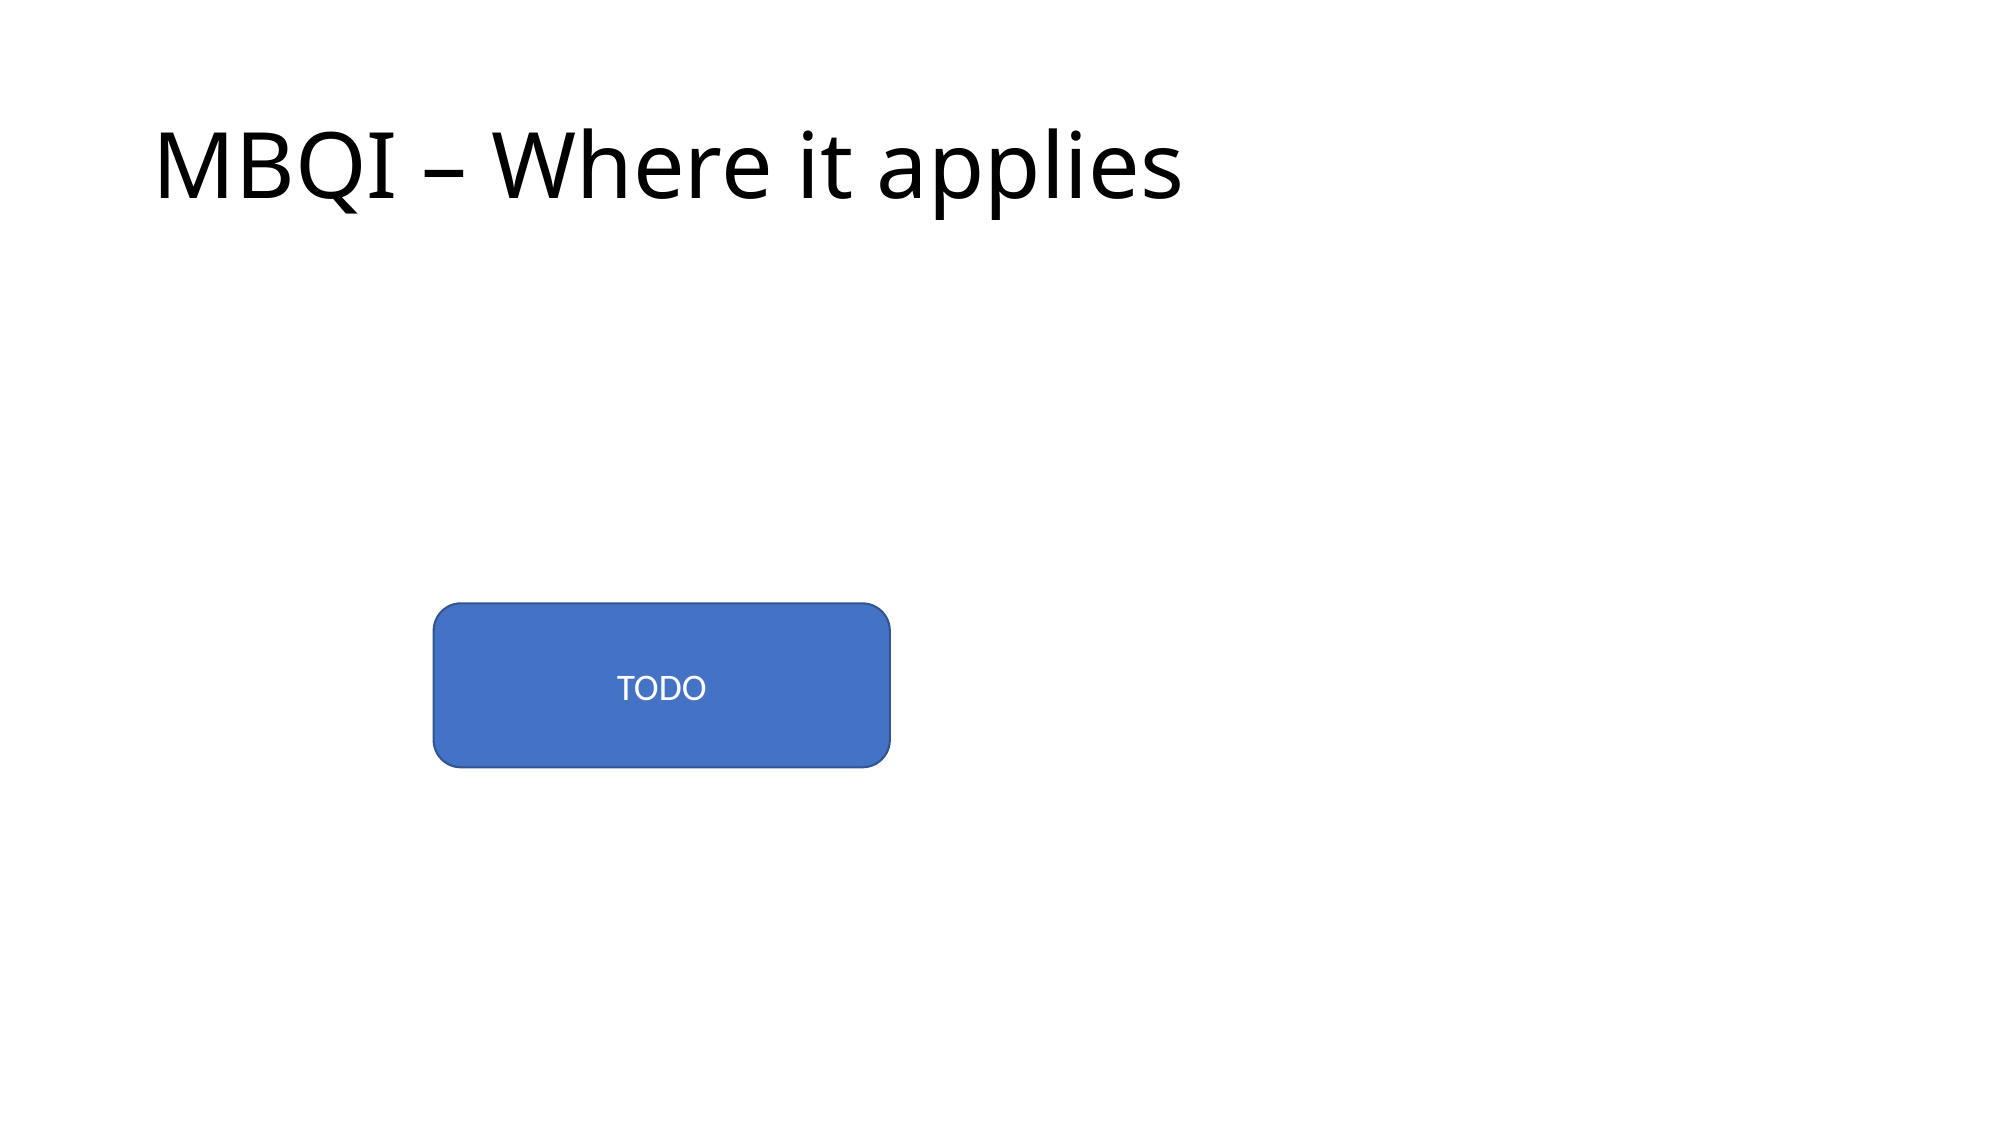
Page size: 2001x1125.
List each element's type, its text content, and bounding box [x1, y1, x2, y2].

title MBQI – Where it applies [137, 59, 1863, 278]
text_box TODO [432, 602, 891, 769]
